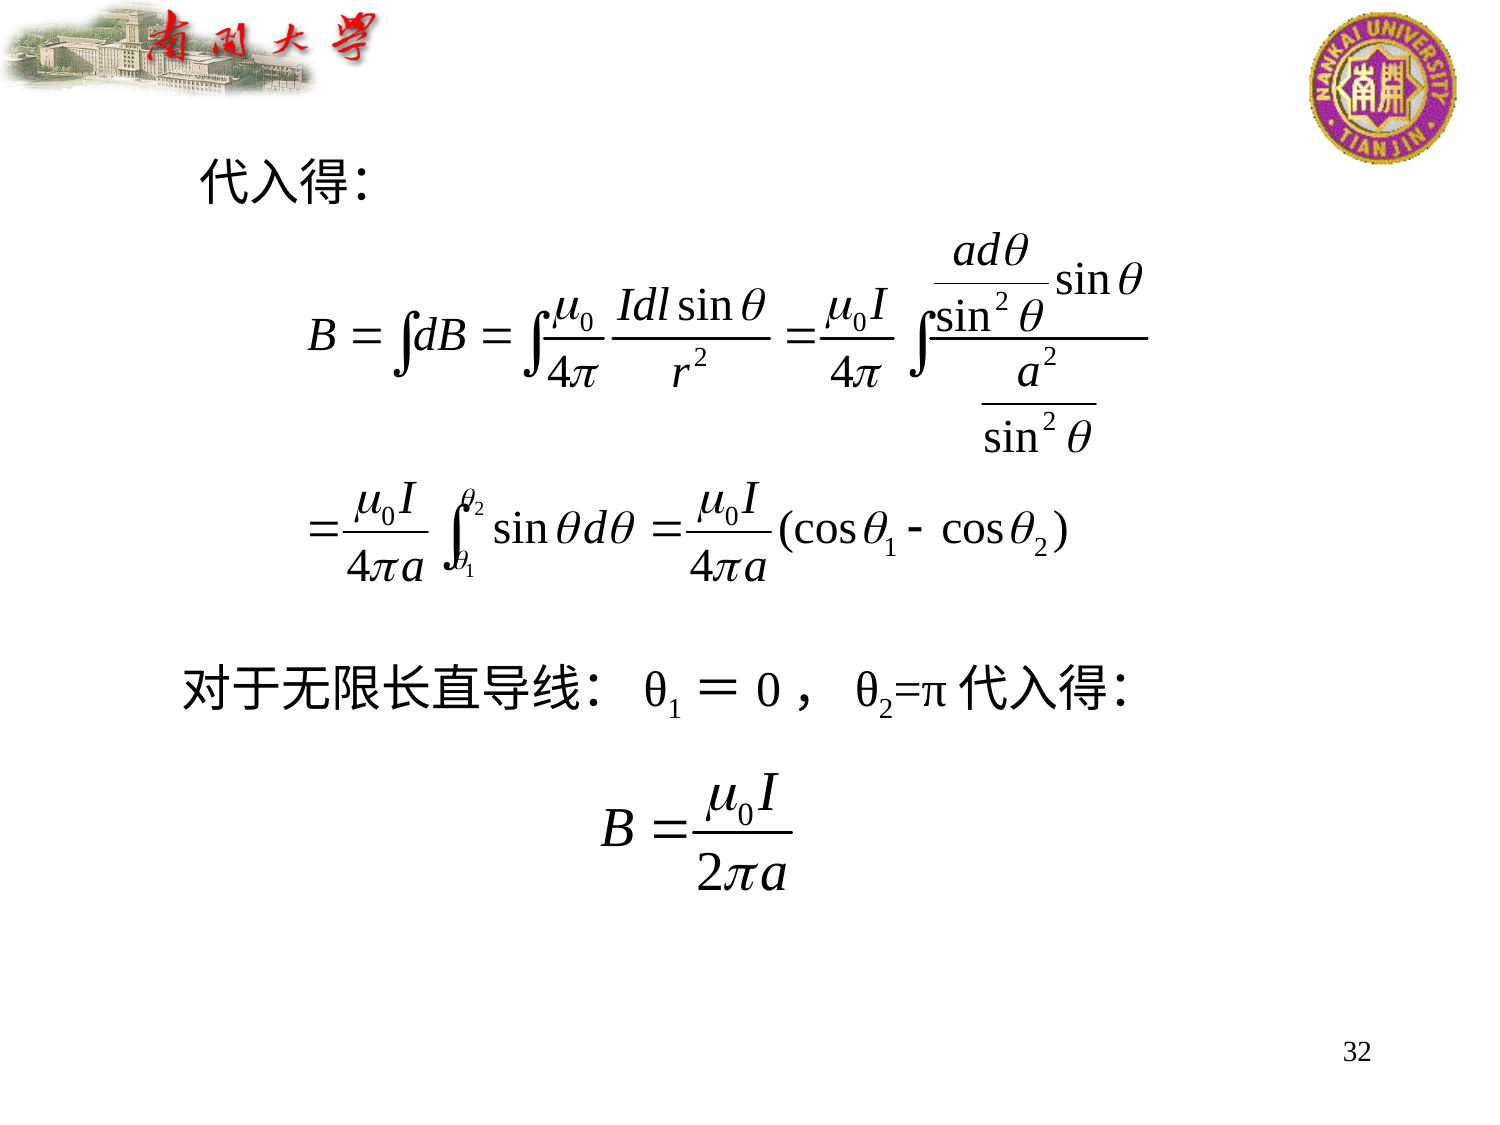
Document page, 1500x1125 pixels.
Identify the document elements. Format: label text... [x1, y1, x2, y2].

text_box 对于无限长直导线：θ1＝0，θ2=π代入得： [159, 648, 1182, 732]
picture [590, 757, 805, 903]
slide_number 32 [1074, 1024, 1388, 1101]
picture [0, 0, 388, 100]
text_box 代入得： [184, 143, 414, 218]
picture [1262, 0, 1500, 178]
picture [298, 218, 1158, 593]
